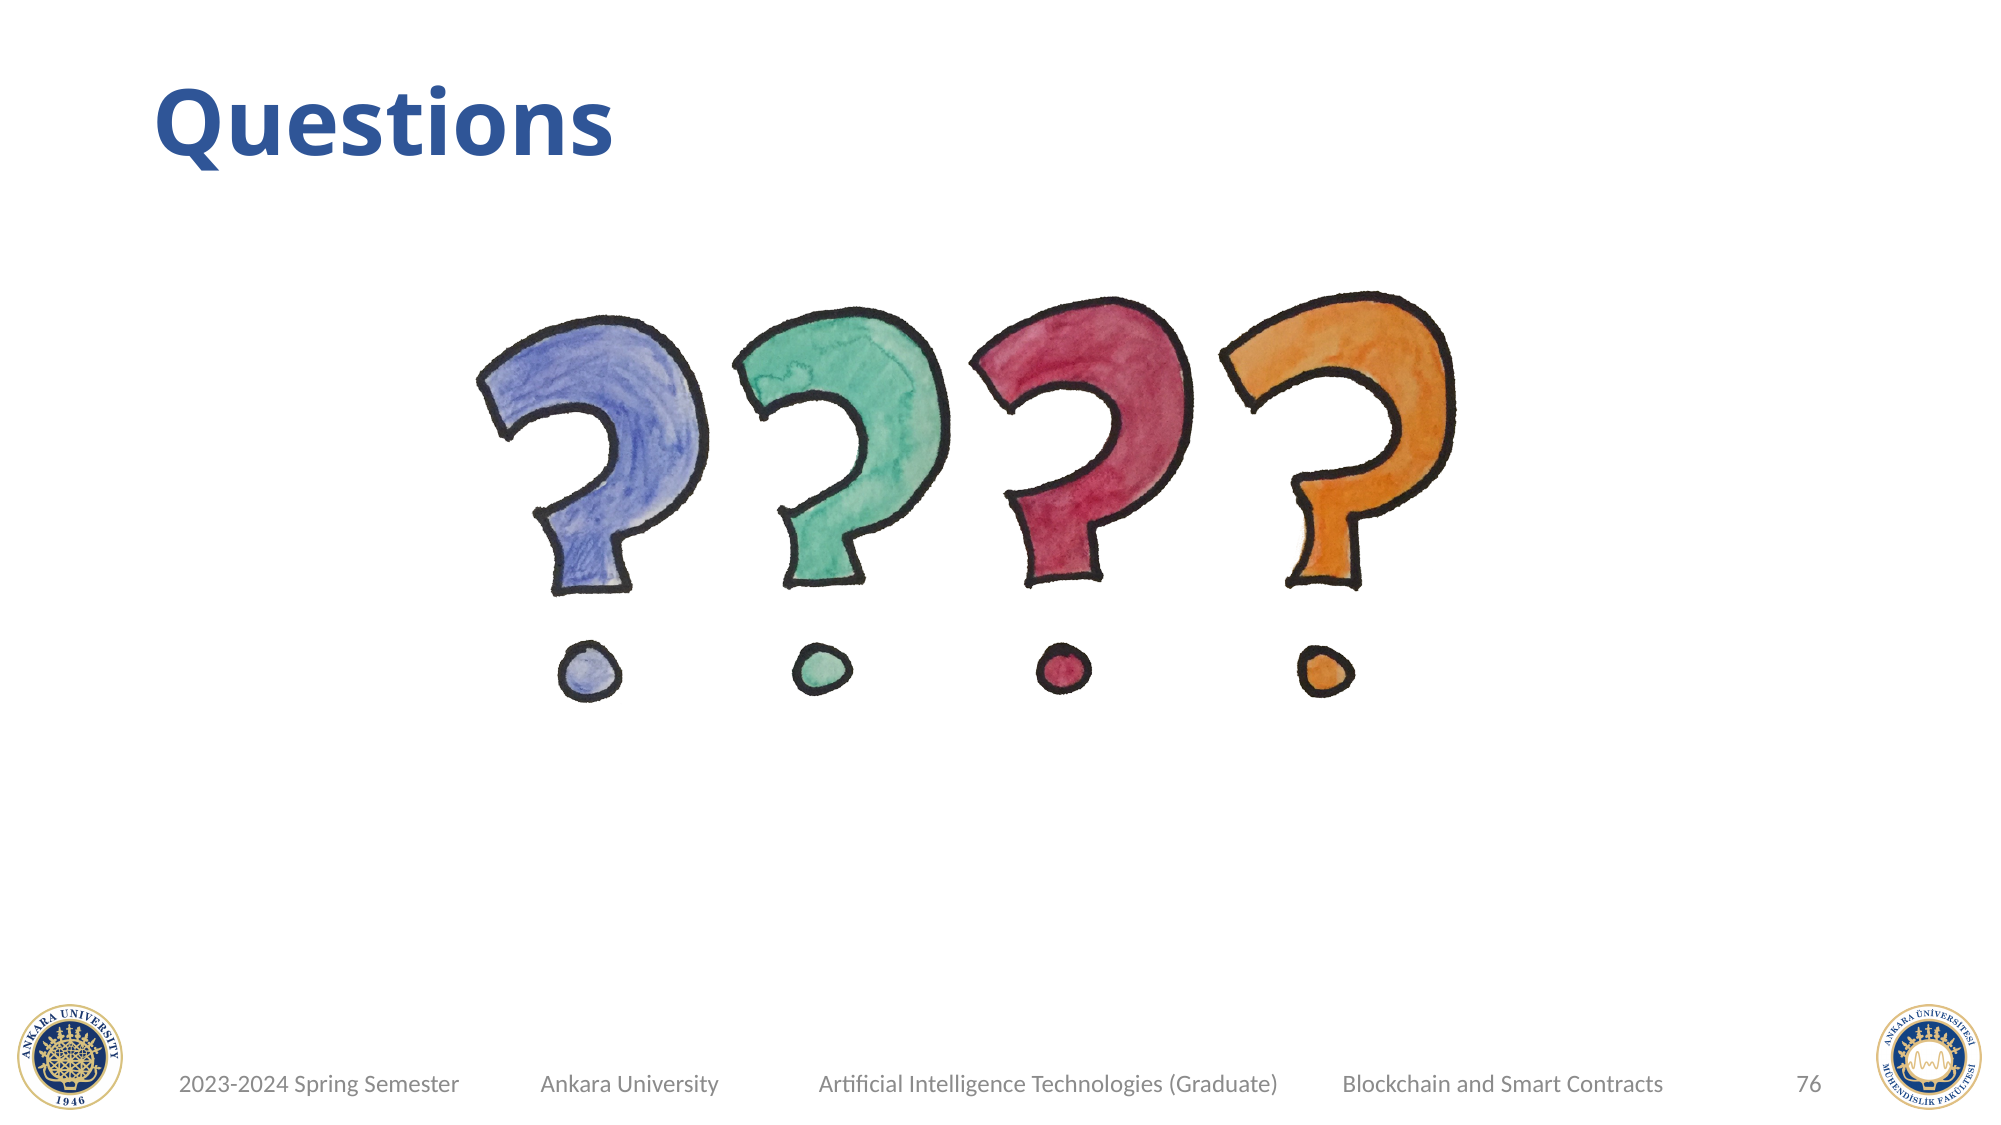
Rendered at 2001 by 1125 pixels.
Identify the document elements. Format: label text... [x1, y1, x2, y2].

picture [17, 1004, 123, 1110]
picture [353, 244, 1584, 749]
picture [1876, 1004, 1982, 1110]
title Questions [137, 59, 1863, 192]
slide_number 76 [1751, 1052, 1837, 1113]
